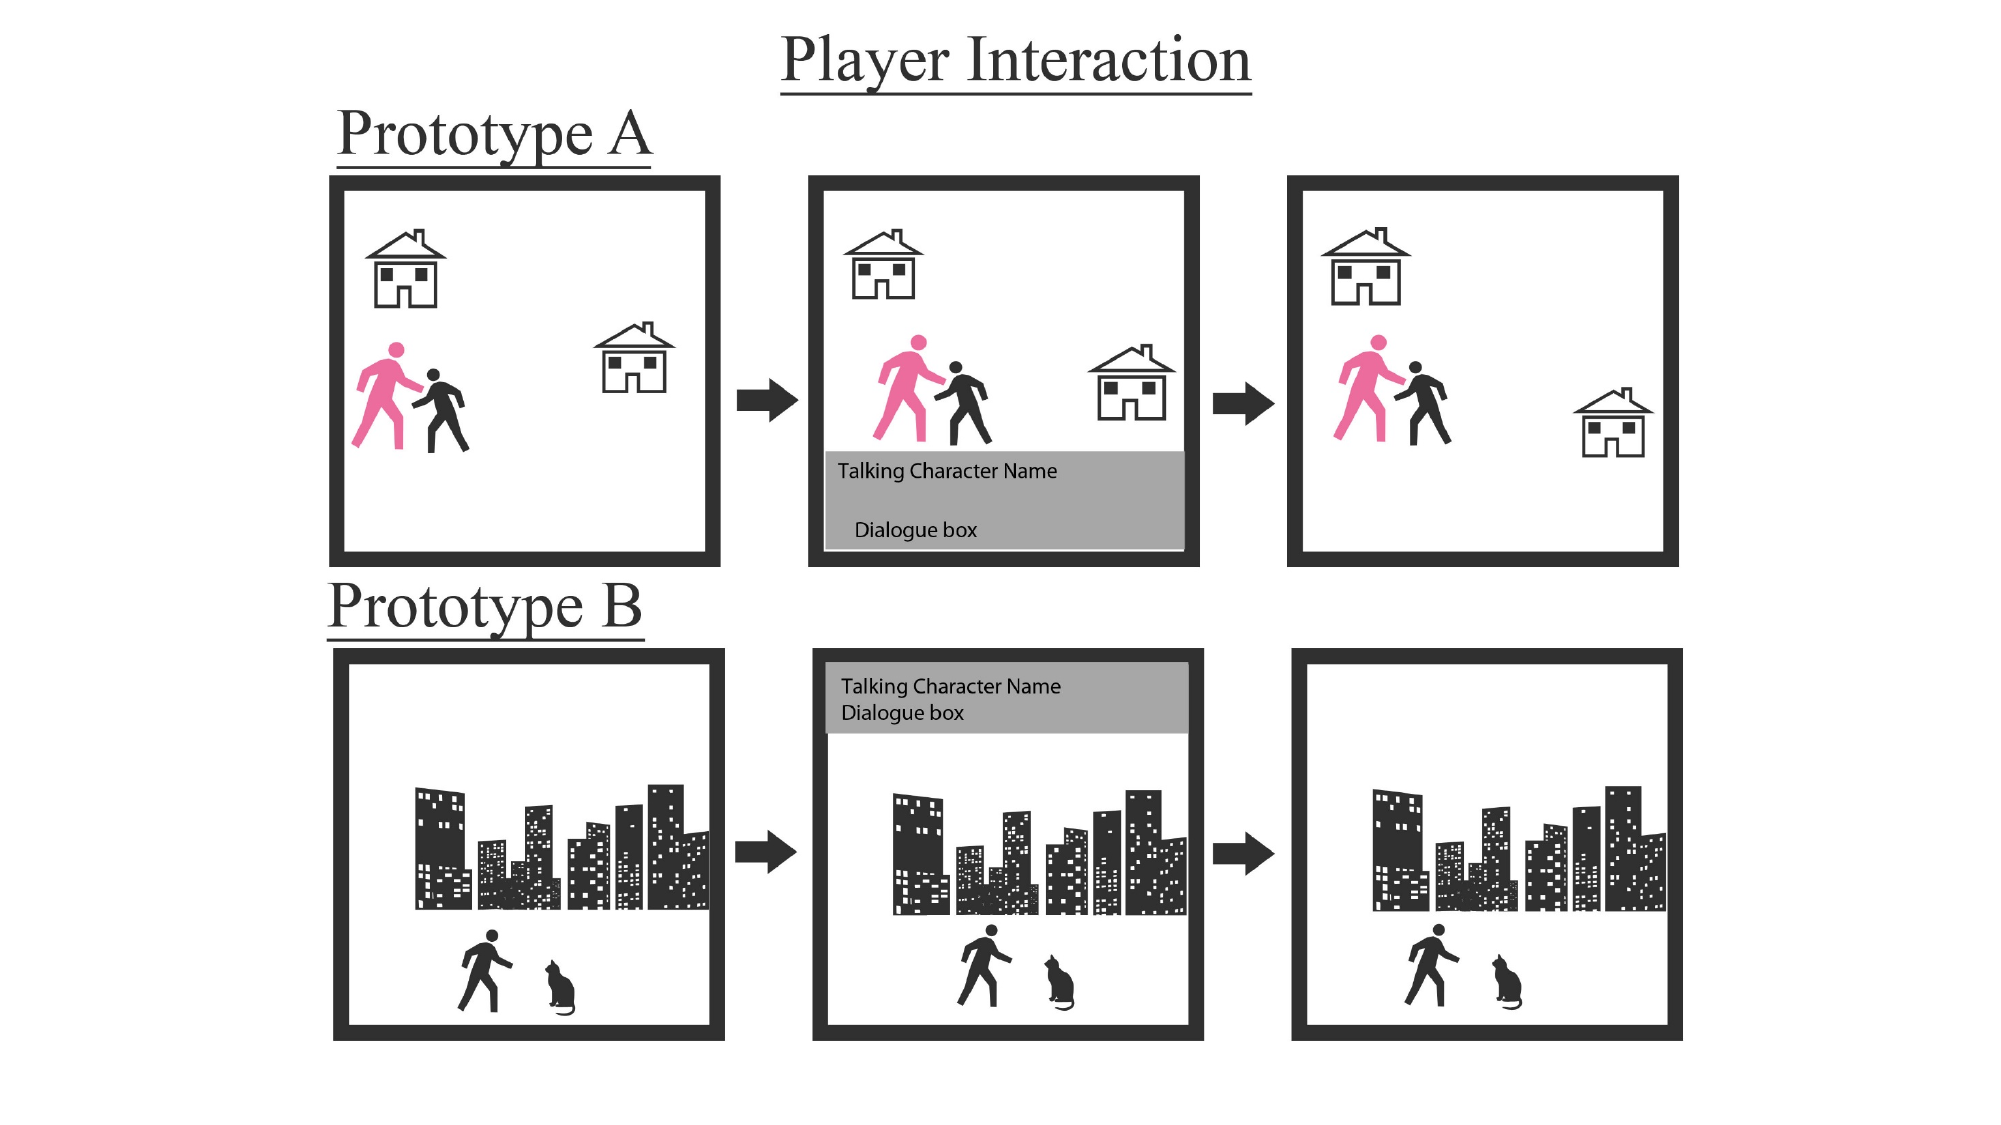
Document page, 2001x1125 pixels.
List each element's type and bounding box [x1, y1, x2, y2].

picture [272, 0, 1728, 1125]
